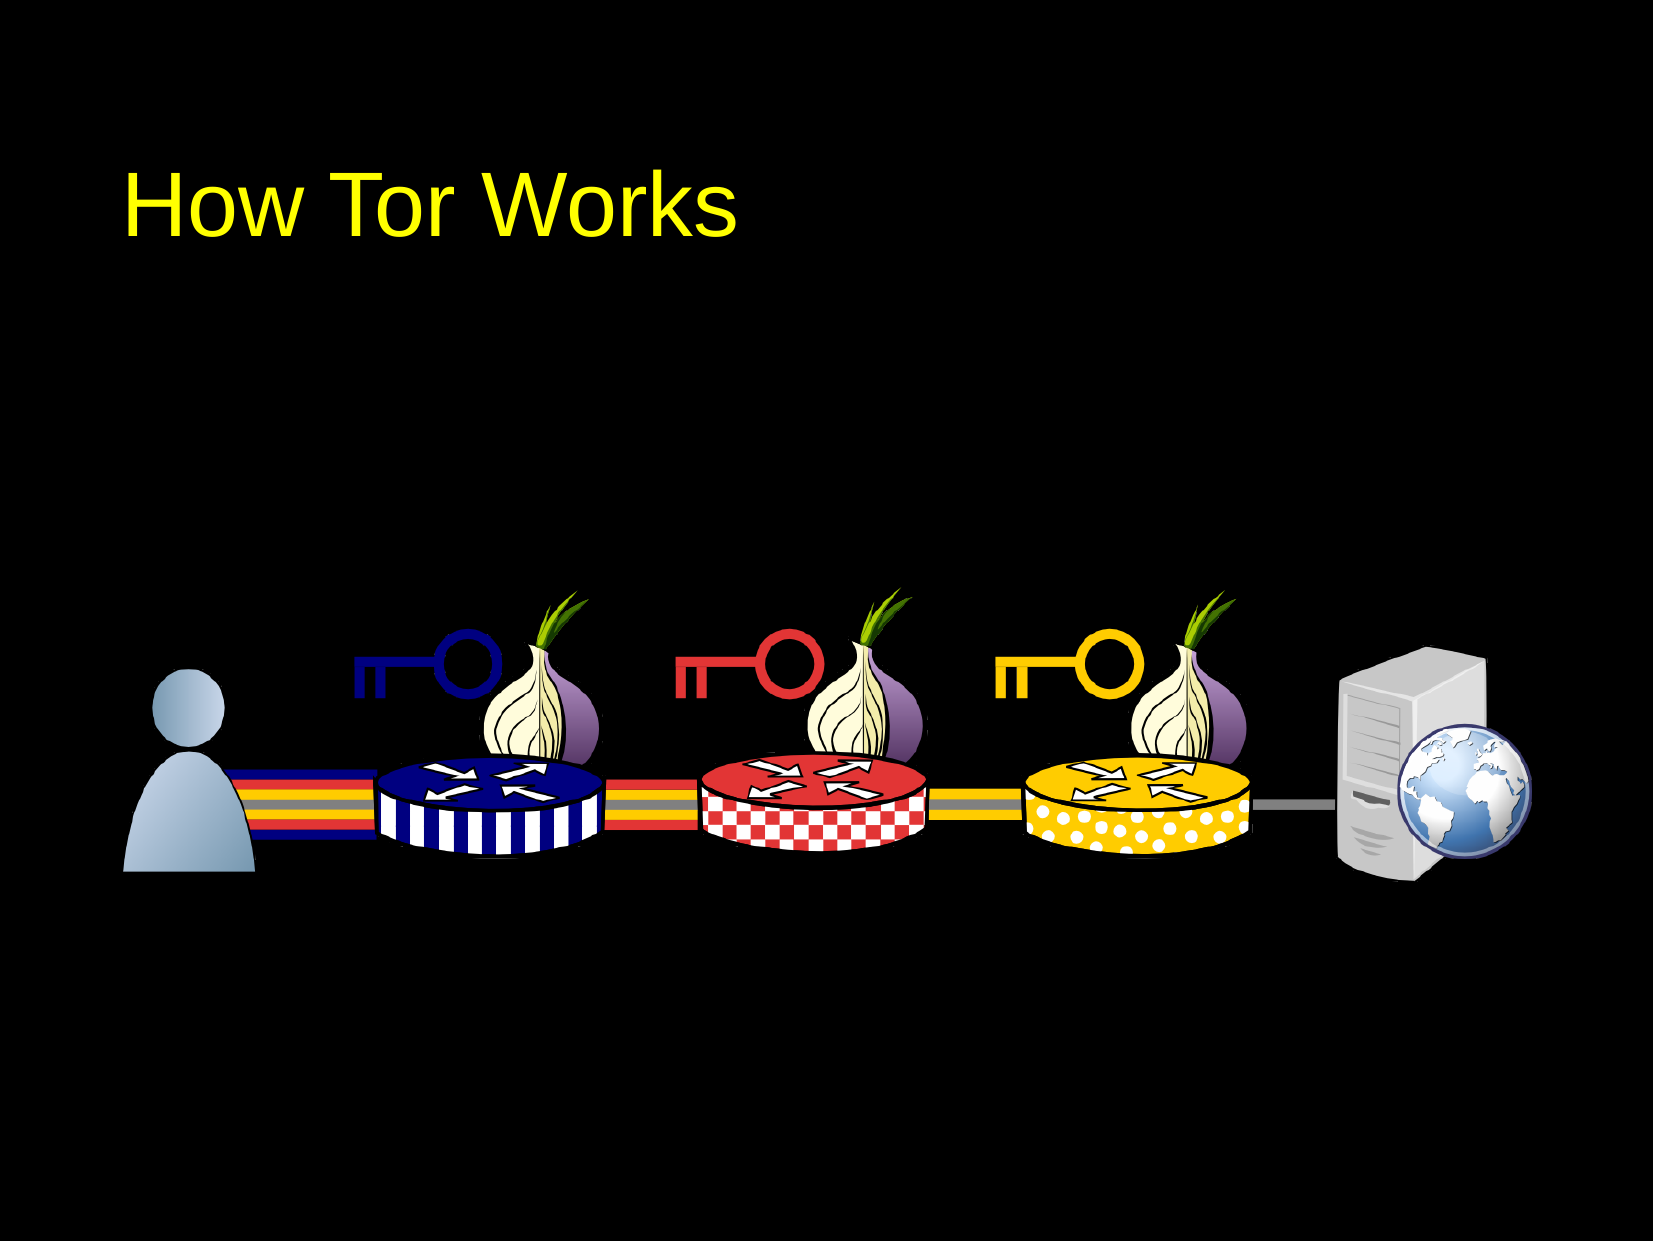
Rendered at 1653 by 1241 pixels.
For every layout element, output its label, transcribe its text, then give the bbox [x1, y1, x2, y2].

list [121, 344, 1532, 1125]
title How Tor Works [121, 102, 1532, 309]
